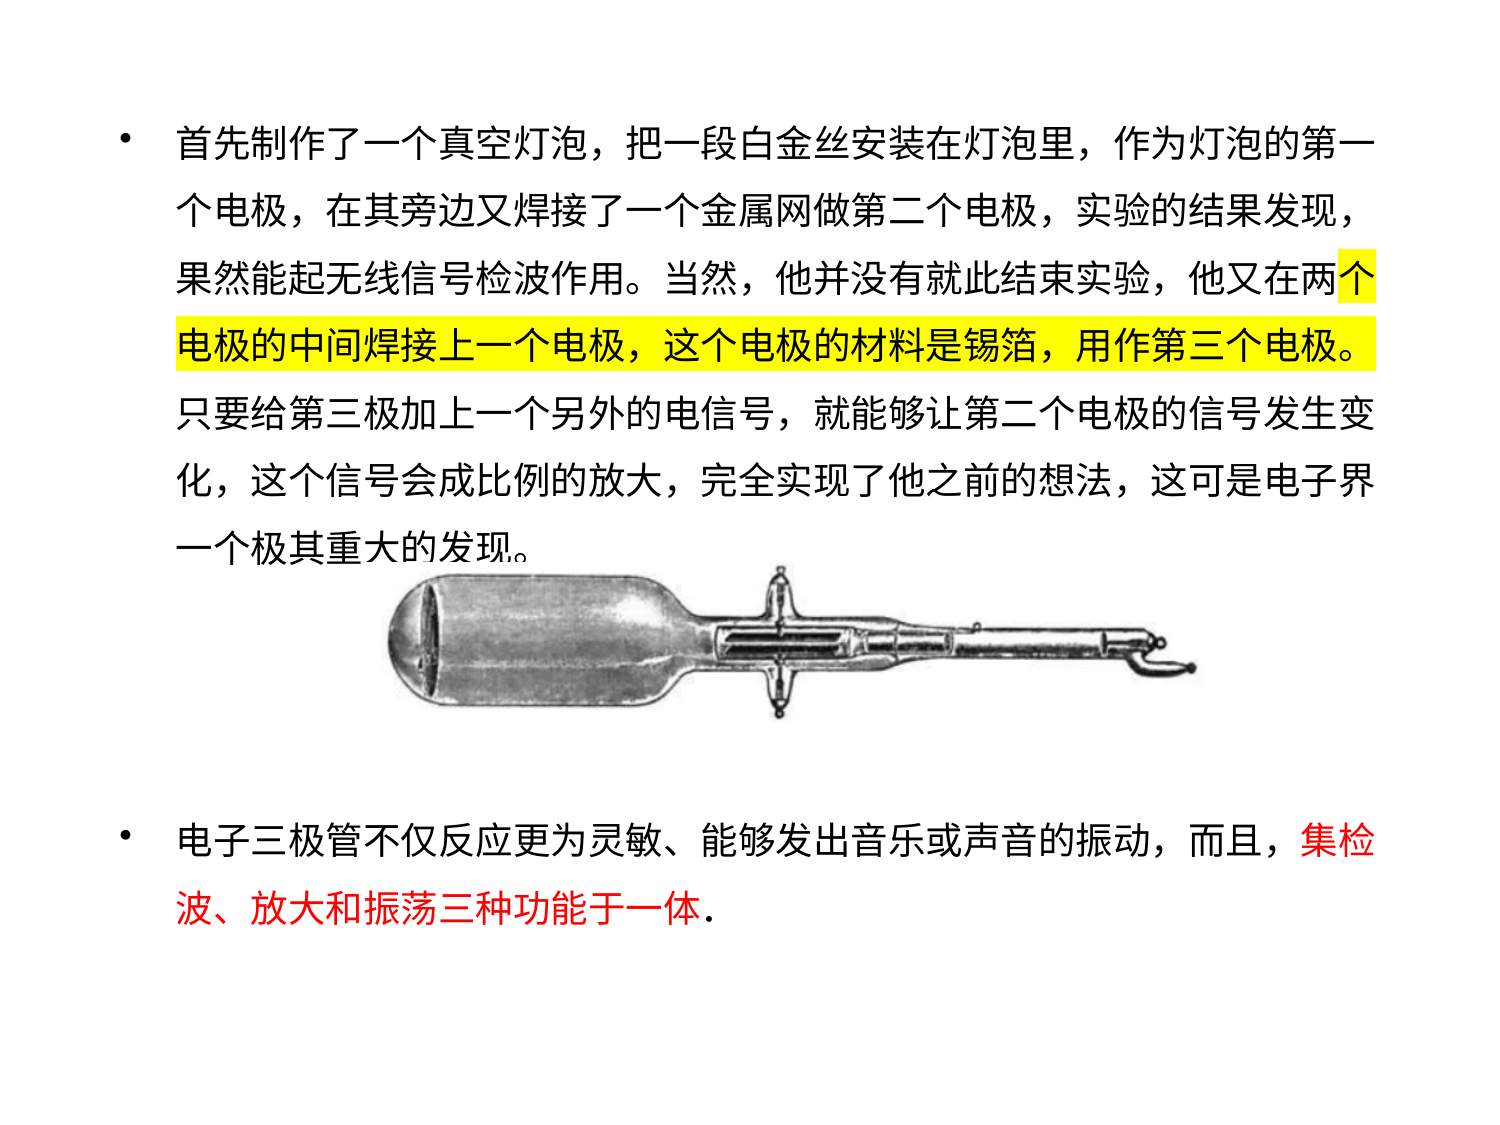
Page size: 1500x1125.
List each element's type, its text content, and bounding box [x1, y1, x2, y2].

picture [363, 562, 1212, 725]
list 首先制作了一个真空灯泡，把一段白金丝安装在灯泡里，作为灯泡的第一个电极，在其旁边又焊接了一个金属网做第二个电极，实验的结果发现，果然能起无线信号检波作用。当然，他并没有就此结束实验，他又在两个电极的中间焊接上一个电极，这个电极的材料是锡箔，用作第三个电极。只要给第三极加上一个另外的电信号，就能够让第二个电极的信号发生变化，这个信号会成比例的放大，完全实现了他之前的想法，这可是电子界一个极其重大的发现。 电子三极管不仅反应更为灵敏、能够发出音乐或声音的振动，而且，集检波、放大和振荡三种功能于一体． [104, 89, 1394, 969]
